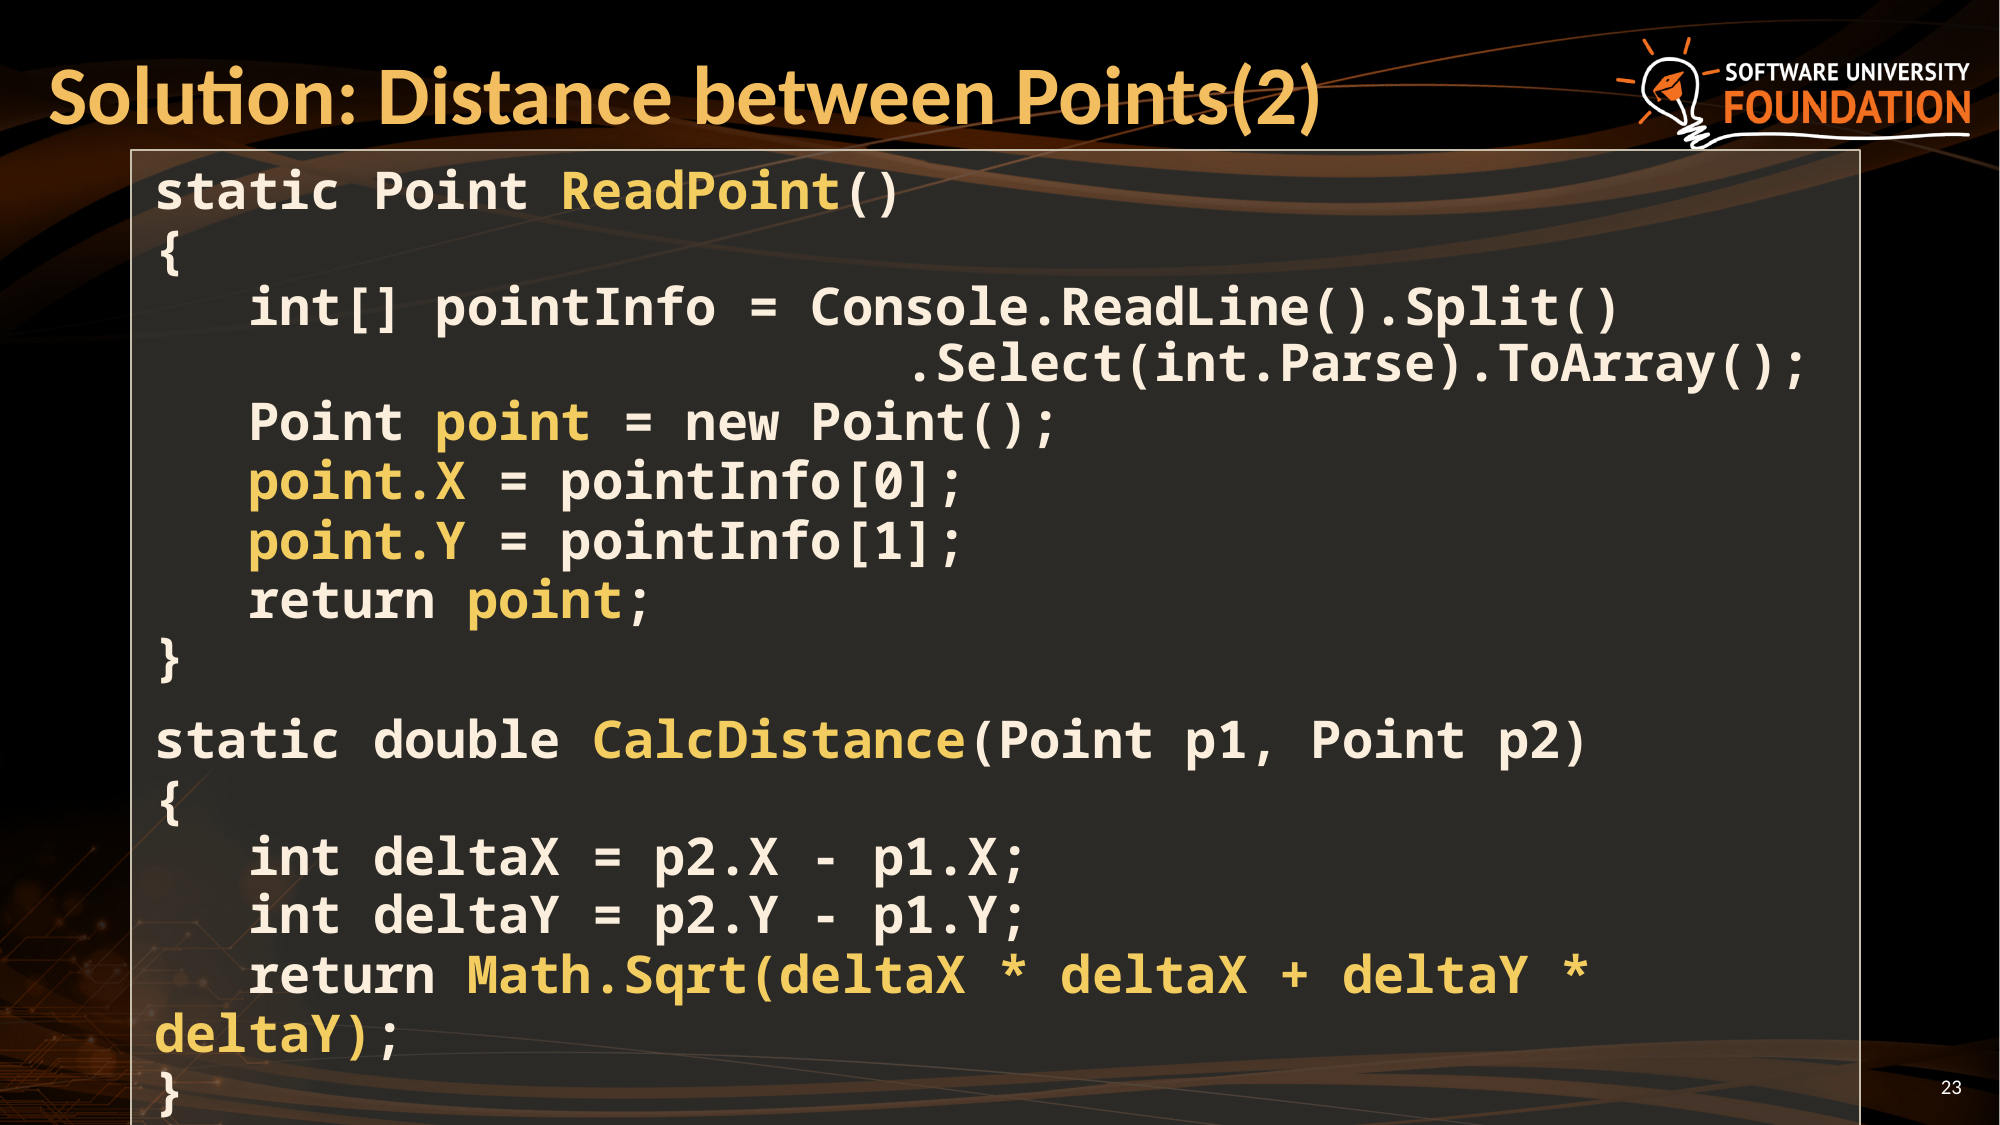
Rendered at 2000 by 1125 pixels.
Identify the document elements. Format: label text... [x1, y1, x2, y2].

slide_number 23 [1897, 1070, 1968, 1103]
picture [0, 0, 2000, 1125]
title Solution: Distance between Points(2) [30, 6, 1602, 189]
text_box static Point ReadPoint() { int[] pointInfo = Console.ReadLine().Split() .Select(int.Parse).ToArray(); Point point = new Point(); point.X = pointInfo[0]; point.Y = pointInfo[1]; return point; } static double CalcDistance(Point p1, Point p2) { int deltaX = p2.X - p1.X; int deltaY = p2.Y - p1.Y; return Math.Sqrt(deltaX * deltaX + deltaY * deltaY); } [130, 149, 1861, 1125]
